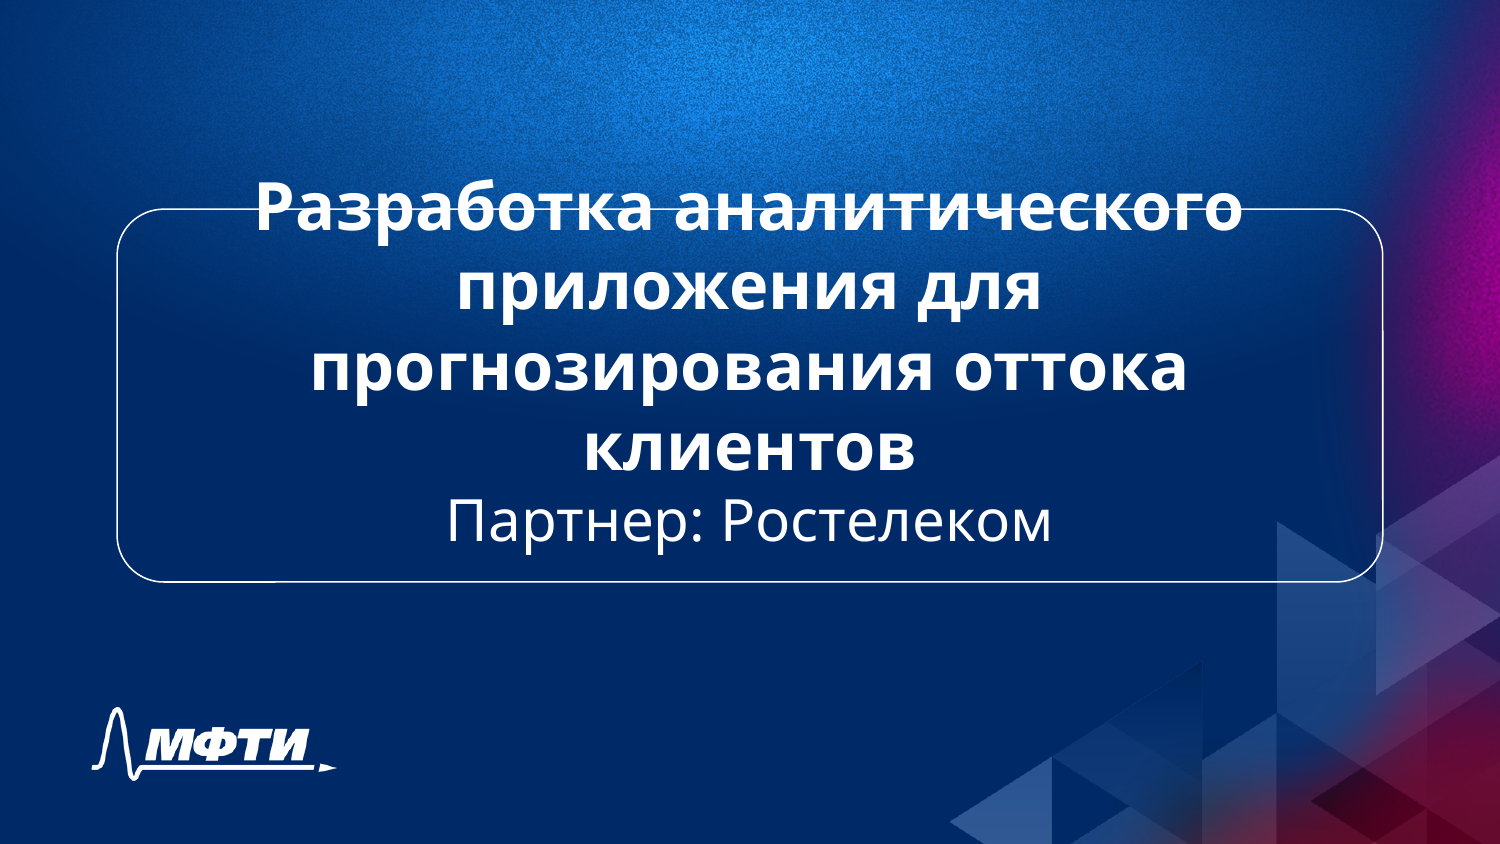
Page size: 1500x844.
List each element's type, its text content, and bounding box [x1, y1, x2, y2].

text_box Разработка аналитического приложения для прогнозирования оттока клиентов Партнер: Ростелеком [117, 209, 1383, 582]
picture [0, 0, 1500, 844]
